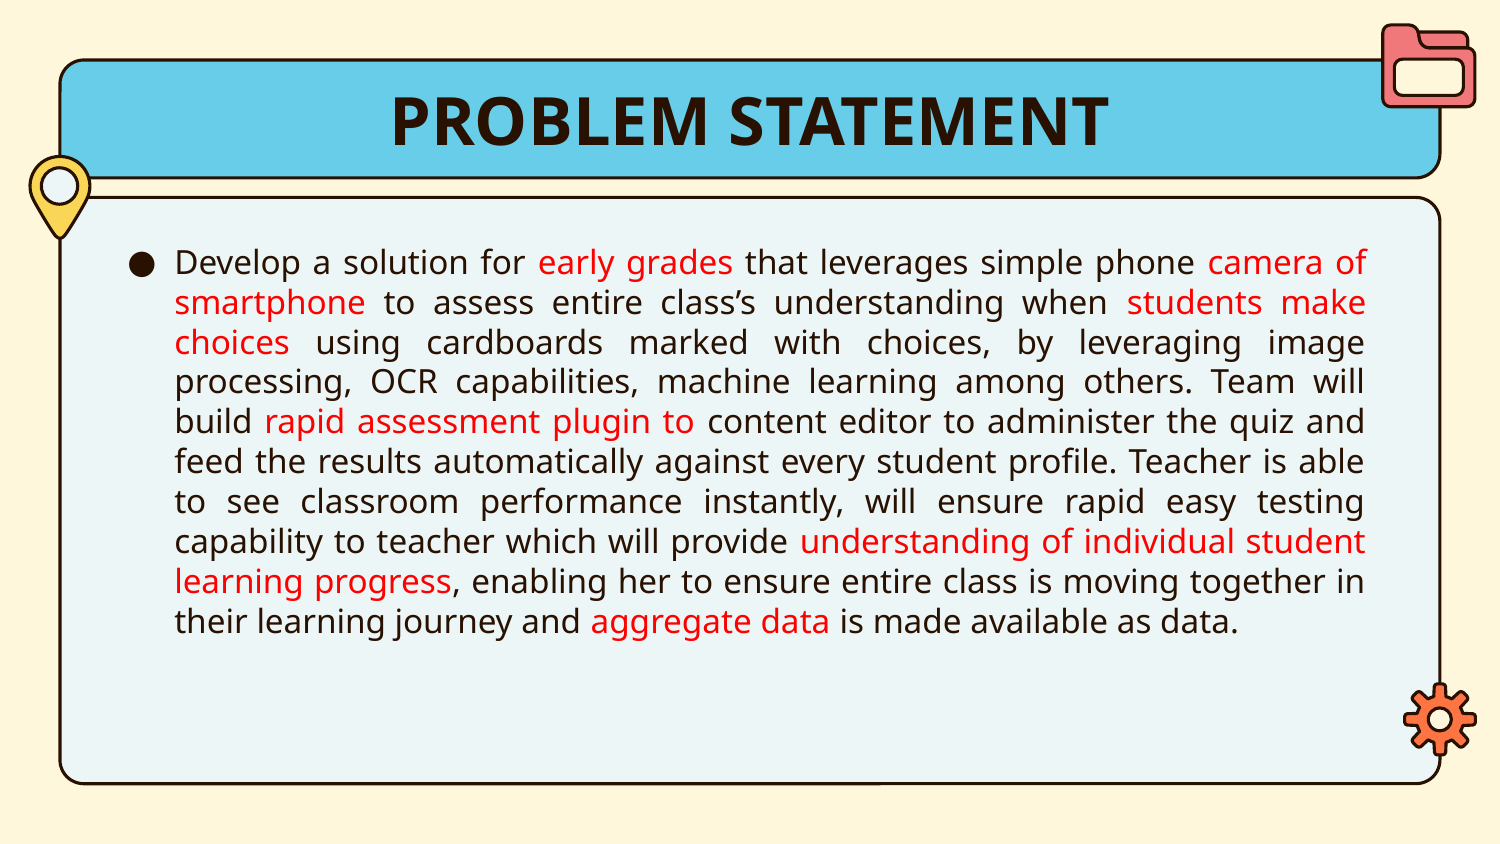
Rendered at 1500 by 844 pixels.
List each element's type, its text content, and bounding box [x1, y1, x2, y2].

list Develop a solution for early grades that leverages simple phone camera of smartphone to assess entire class’s understanding when students make choices using cardboards marked with choices, by leveraging image processing, OCR capabilities, machine learning among others. Team will build rapid assessment plugin to content editor to administer the quiz and feed the results automatically against every student profile. Teacher is able to see classroom performance instantly, will ensure rapid easy testing capability to teacher which will provide understanding of individual student learning progress, enabling her to ensure entire class is moving together in their learning journey and aggregate data is made available as data. [96, 225, 1382, 733]
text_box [1404, 683, 1476, 756]
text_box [1382, 24, 1476, 107]
title PROBLEM STATEMENT [118, 63, 1382, 161]
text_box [22, 156, 98, 239]
text_box [59, 59, 1440, 178]
